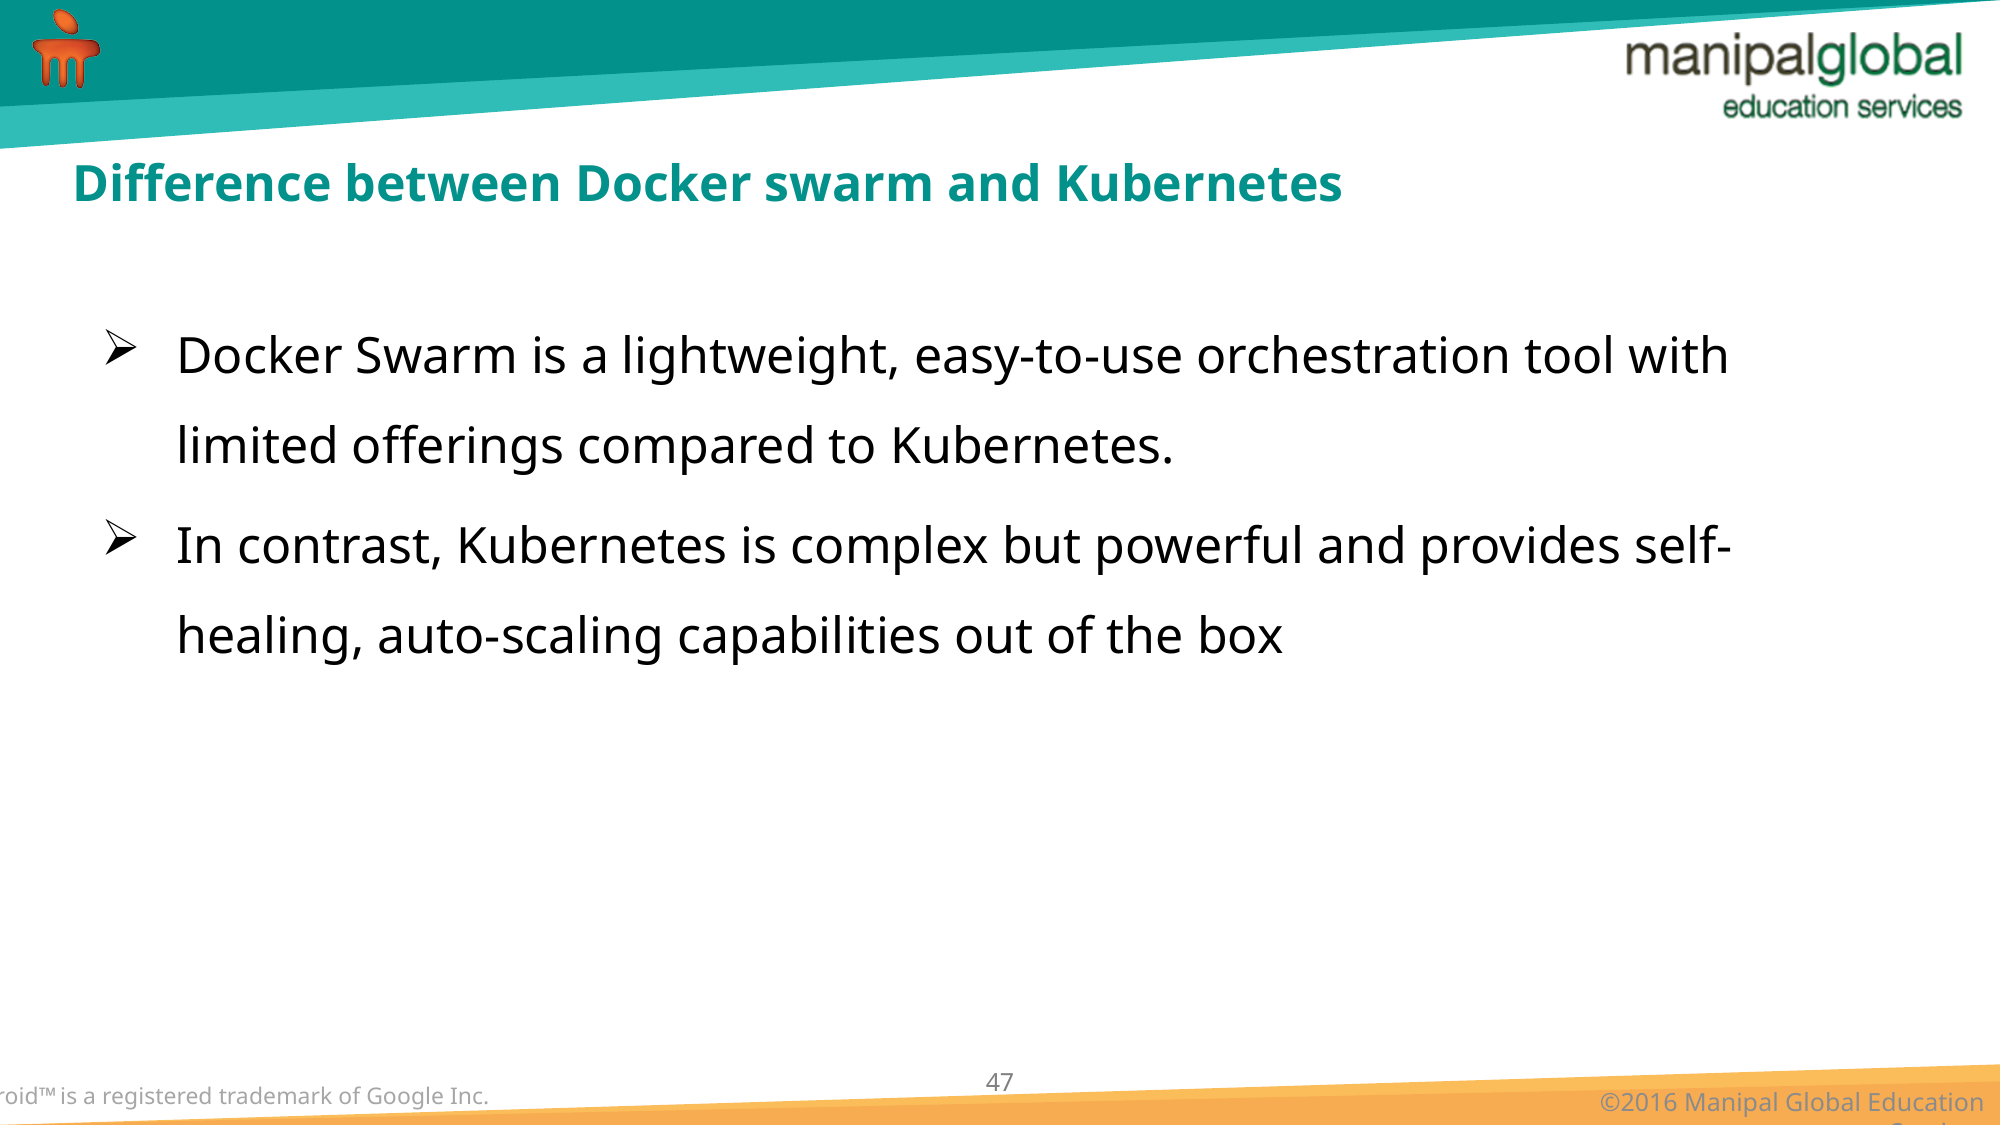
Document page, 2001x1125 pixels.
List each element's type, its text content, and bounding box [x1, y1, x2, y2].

title Difference between Docker swarm and Kubernetes [57, 151, 1377, 212]
picture [1614, 21, 1991, 125]
list Docker Swarm is a lightweight, easy-to-use orchestration tool with limited offerings compared to Kubernetes. In contrast, Kubernetes is complex but powerful and provides self-healing, auto-scaling capabilities out of the box [86, 285, 1830, 1036]
picture [28, 6, 104, 91]
